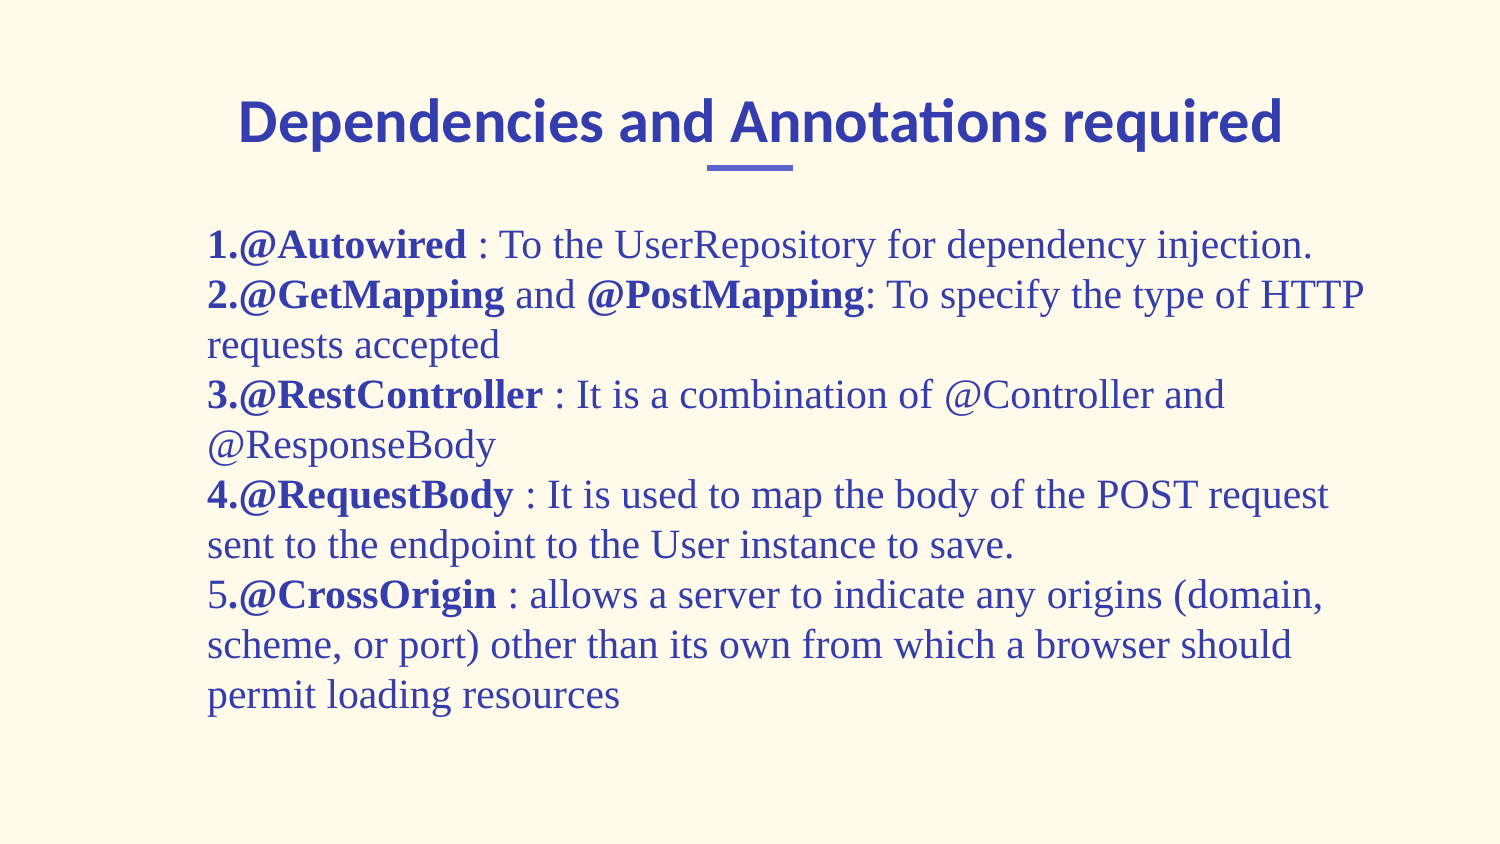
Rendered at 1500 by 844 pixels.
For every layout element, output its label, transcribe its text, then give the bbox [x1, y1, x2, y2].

title Dependencies and Annotations required [129, 158, 1396, 245]
list 1.@Autowired : To the UserRepository for dependency injection. 2.@GetMapping and @PostMapping: To specify the type of HTTP requests accepted 3.@RestController : It is a combination of @Controller and @ResponseBody 4.@RequestBody : It is used to map the body of the POST request sent to the endpoint to the User instance to save. 5.@CrossOrigin : allows a server to indicate any origins (domain, scheme, or port) other than its own from which a browser should permit loading resources [116, 201, 1383, 762]
